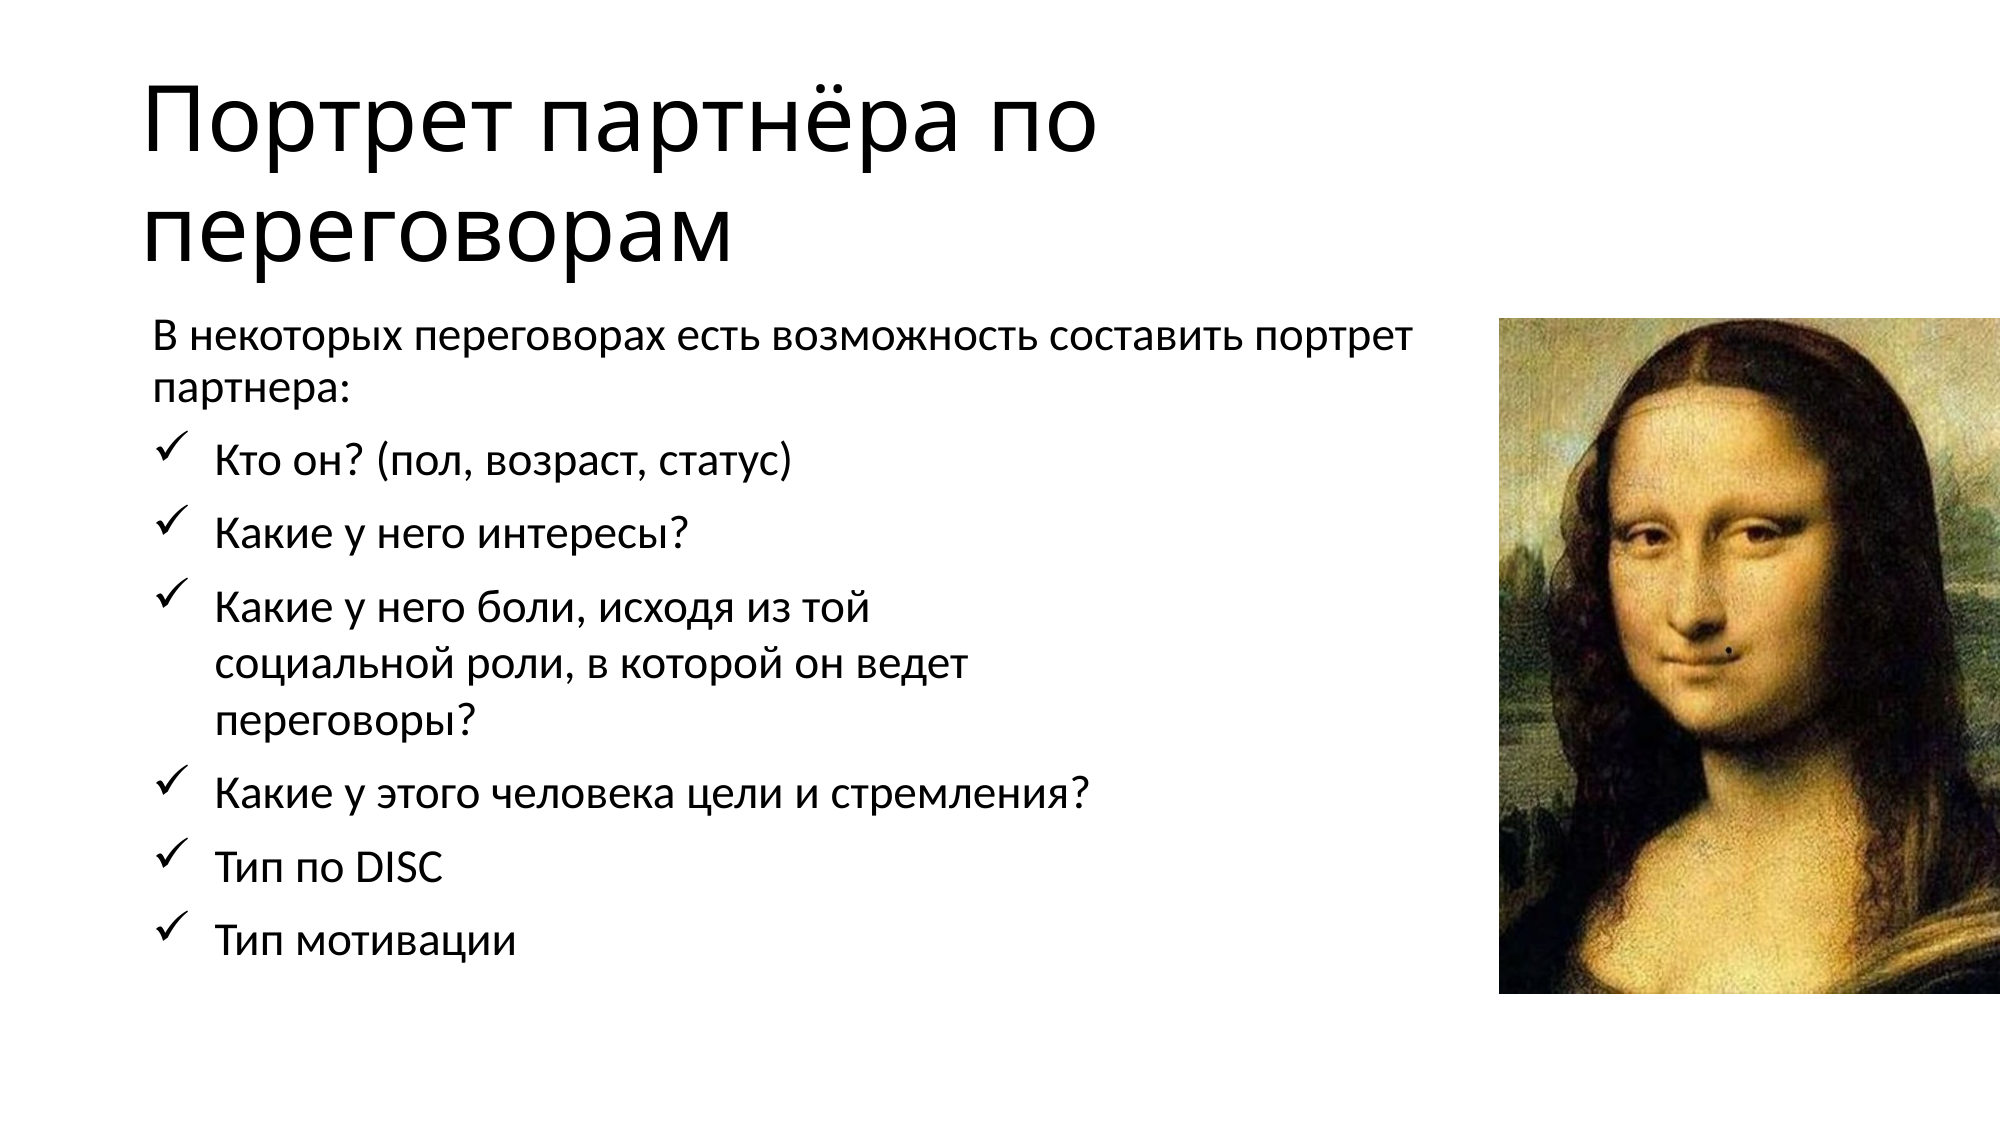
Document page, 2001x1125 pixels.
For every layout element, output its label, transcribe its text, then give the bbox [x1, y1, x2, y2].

list В некоторых переговорах есть возможность составить портрет партнера: Кто он? (пол, возраст, статус) Какие у него интересы? Какие у него боли, исходя из той социальной роли, в которой он ведет переговоры? Какие у этого человека цели и стремления? Тип по DISC Тип мотивации [137, 299, 1463, 1014]
picture [1499, 318, 2000, 994]
title Портрет партнёра по переговорам [137, 57, 1500, 280]
